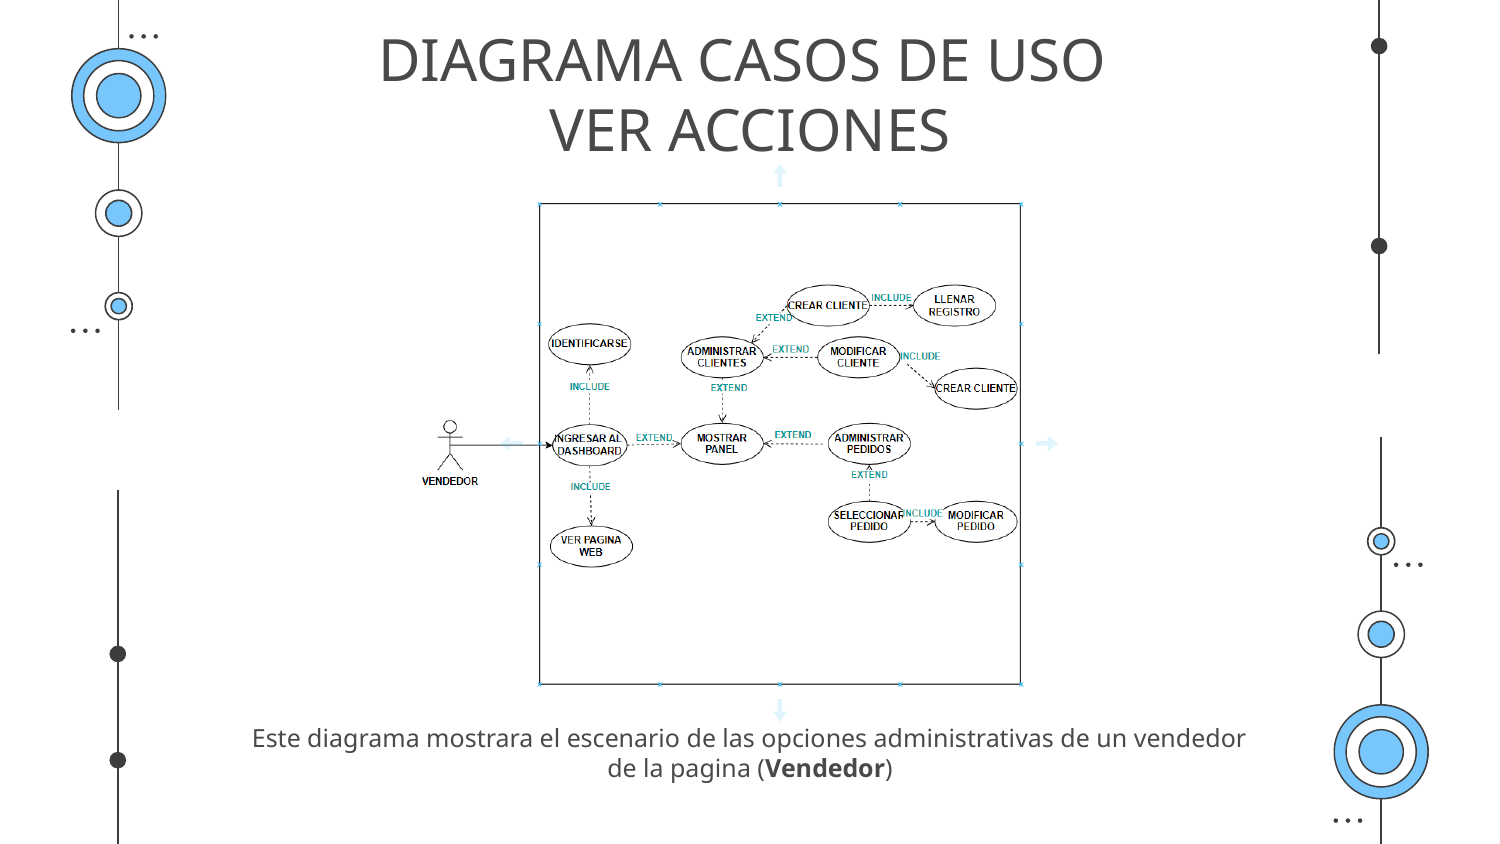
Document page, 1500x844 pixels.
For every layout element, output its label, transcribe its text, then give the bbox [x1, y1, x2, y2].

picture [405, 162, 1095, 751]
text_box Este diagrama mostrara el escenario de las opciones administrativas de un vendedor de la pagina (Vendedor) [225, 707, 1275, 794]
title DIAGRAMA CASOS DE USO VER ACCIONES ADMINISTRATIVAS [299, 7, 1201, 150]
